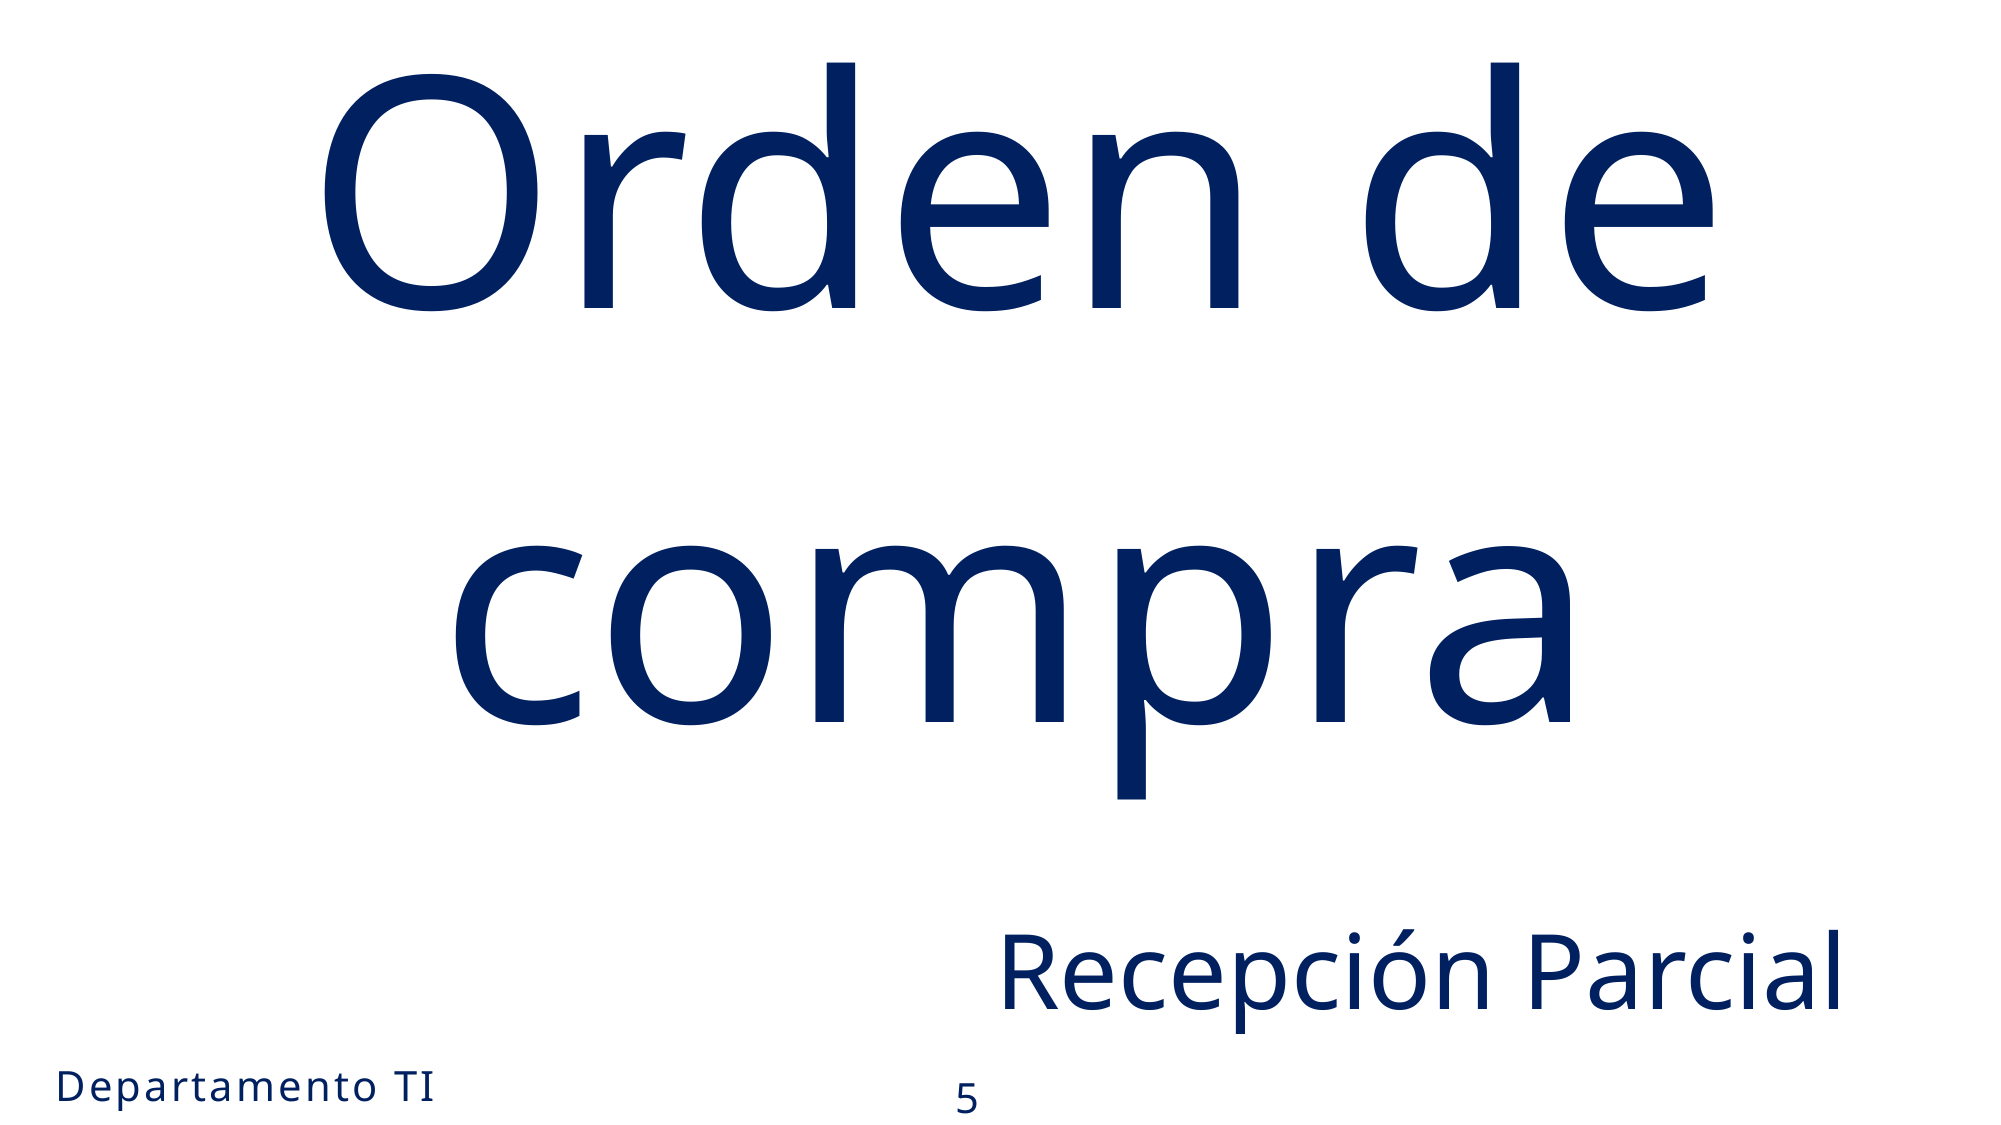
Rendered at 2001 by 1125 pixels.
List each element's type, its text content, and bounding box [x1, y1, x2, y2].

text_box 5 [937, 1039, 1000, 1113]
text_box Departamento TI [37, 1026, 476, 1125]
text_box Recepción Parcial [980, 897, 1945, 1038]
text_box Orden de compra [189, 46, 1847, 795]
